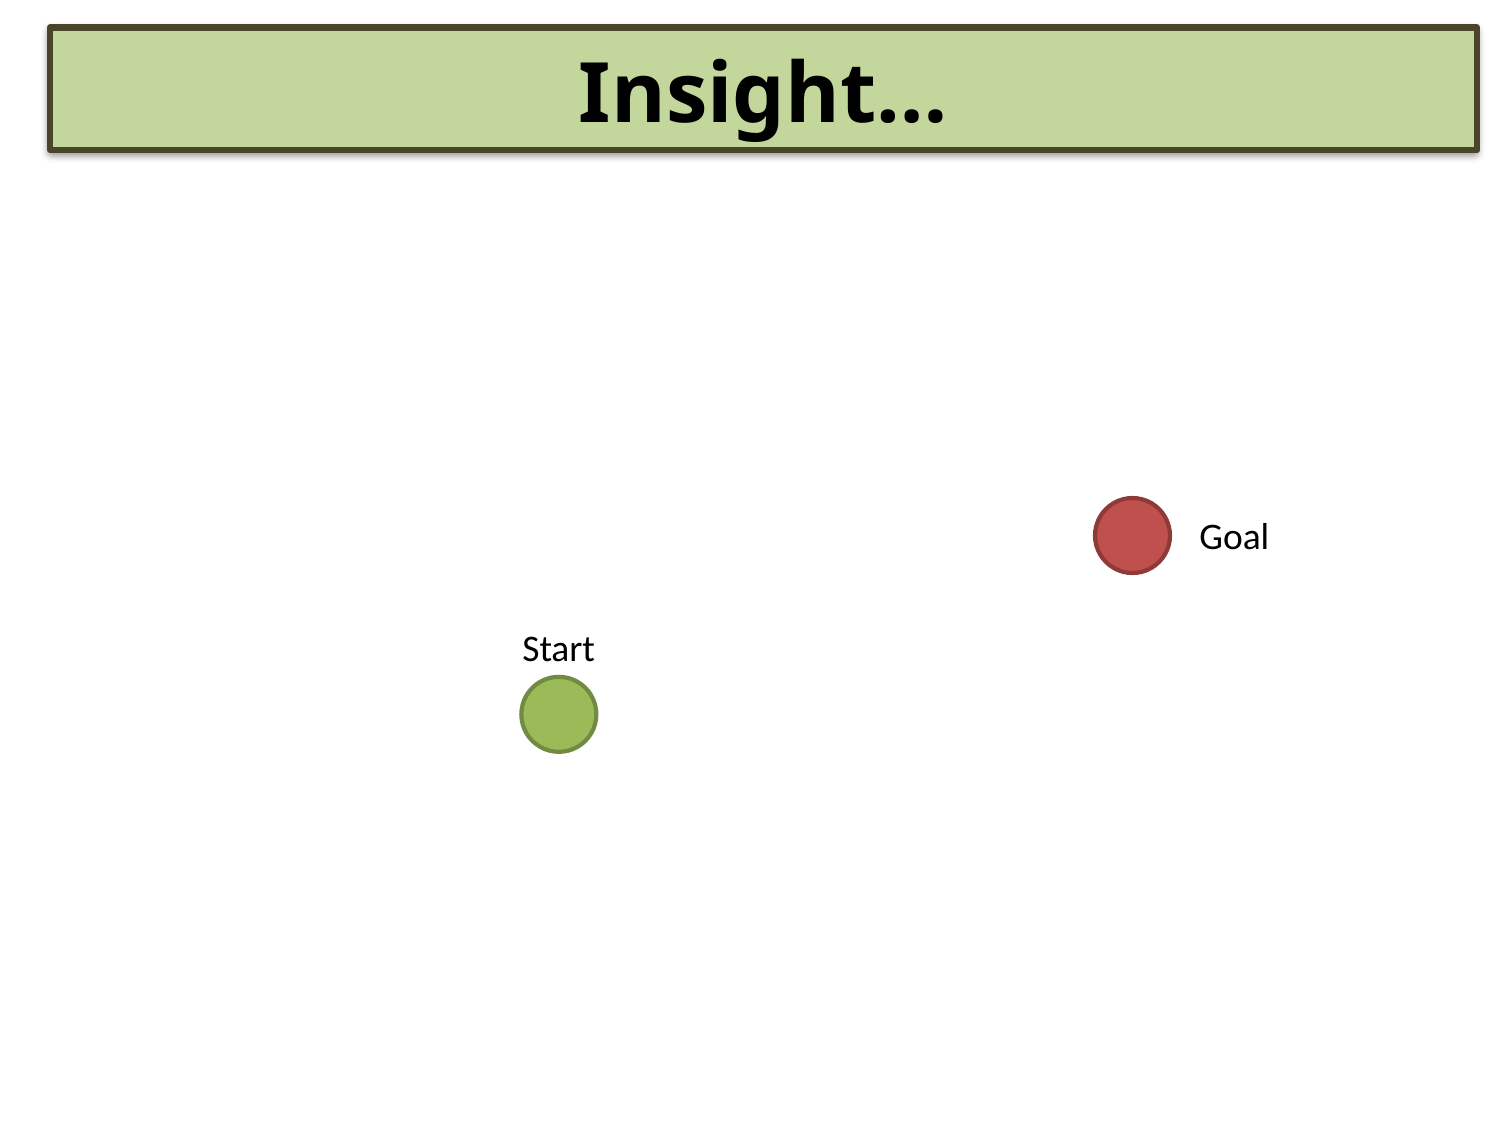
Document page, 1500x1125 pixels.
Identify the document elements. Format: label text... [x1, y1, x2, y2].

text_box Insight… [47, 24, 1480, 153]
text_box [519, 676, 599, 754]
text_box Goal [1184, 505, 1285, 565]
text_box [1092, 495, 1173, 576]
text_box Start [507, 616, 611, 676]
